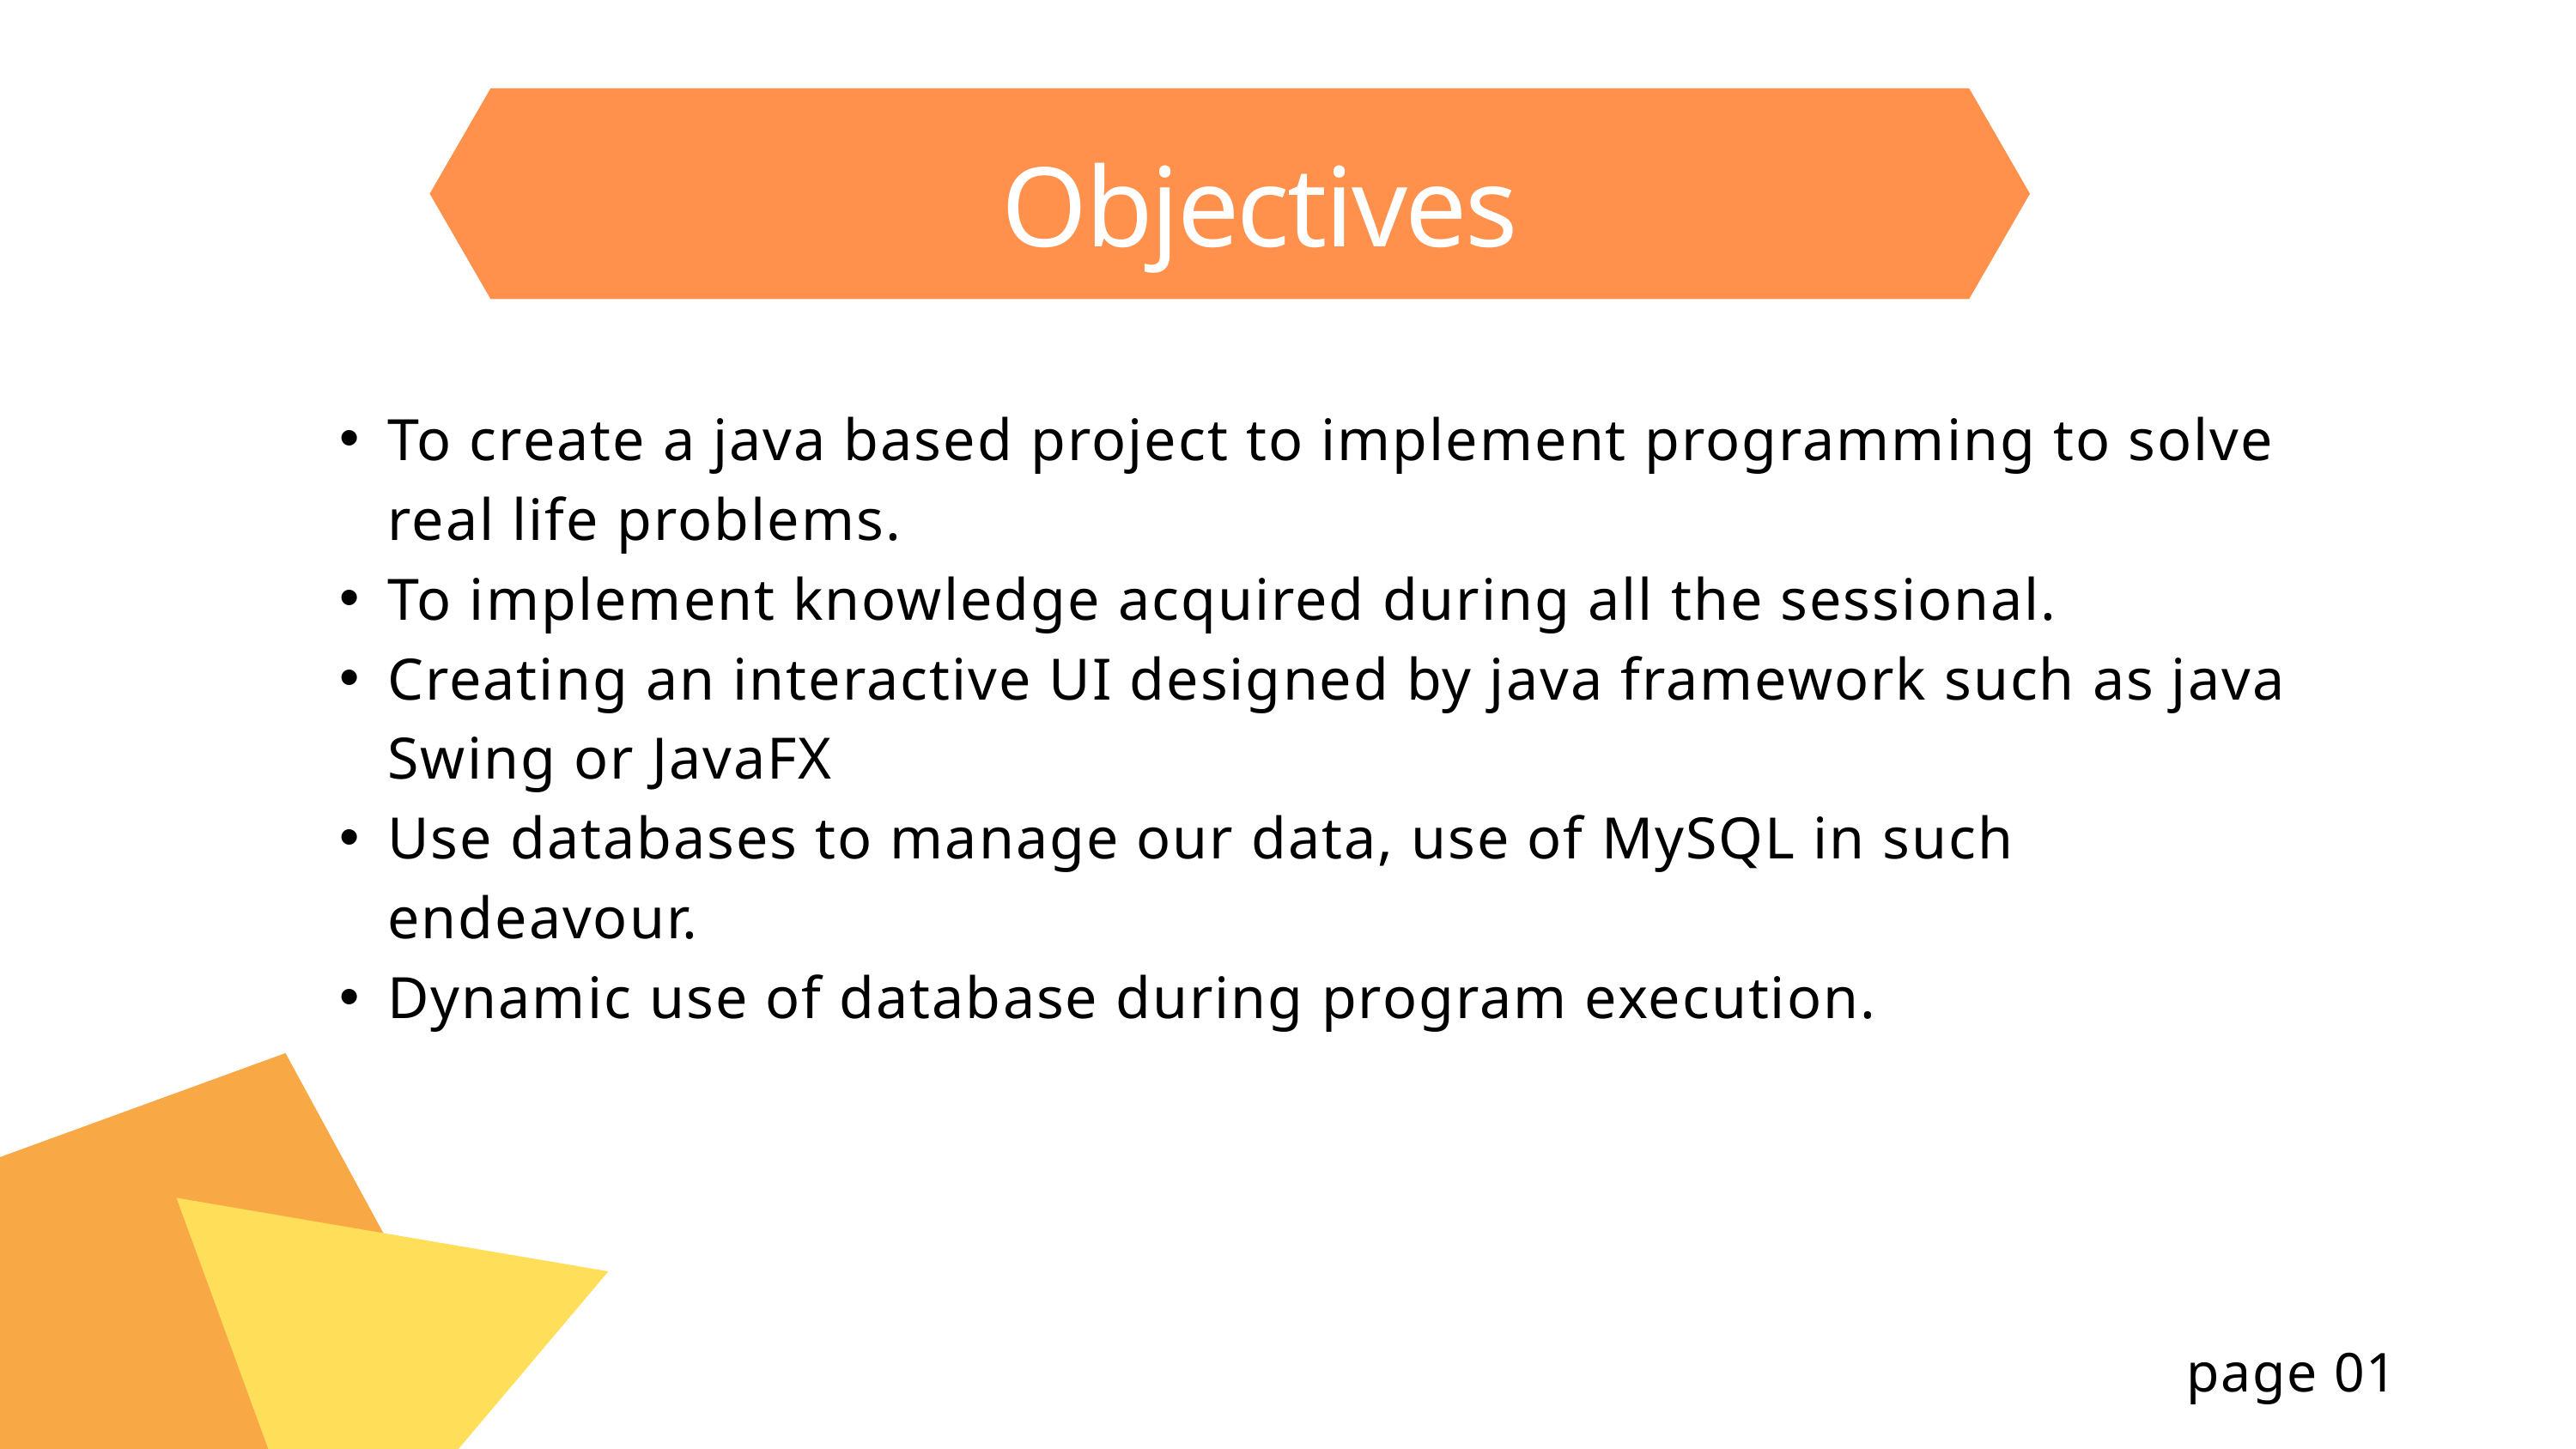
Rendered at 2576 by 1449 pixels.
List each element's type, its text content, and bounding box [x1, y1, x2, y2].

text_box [0, 1086, 428, 1449]
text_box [429, 88, 2031, 300]
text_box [212, 1146, 647, 1449]
text_box To create a java based project to implement programming to solve real life problems. To implement knowledge acquired during all the sessional. Creating an interactive UI designed by java framework such as java Swing or JavaFX Use databases to manage our data, use of MySQL in such endeavour. Dynamic use of database during program execution. [290, 391, 2300, 1031]
text_box page 01 [2185, 1327, 2415, 1403]
